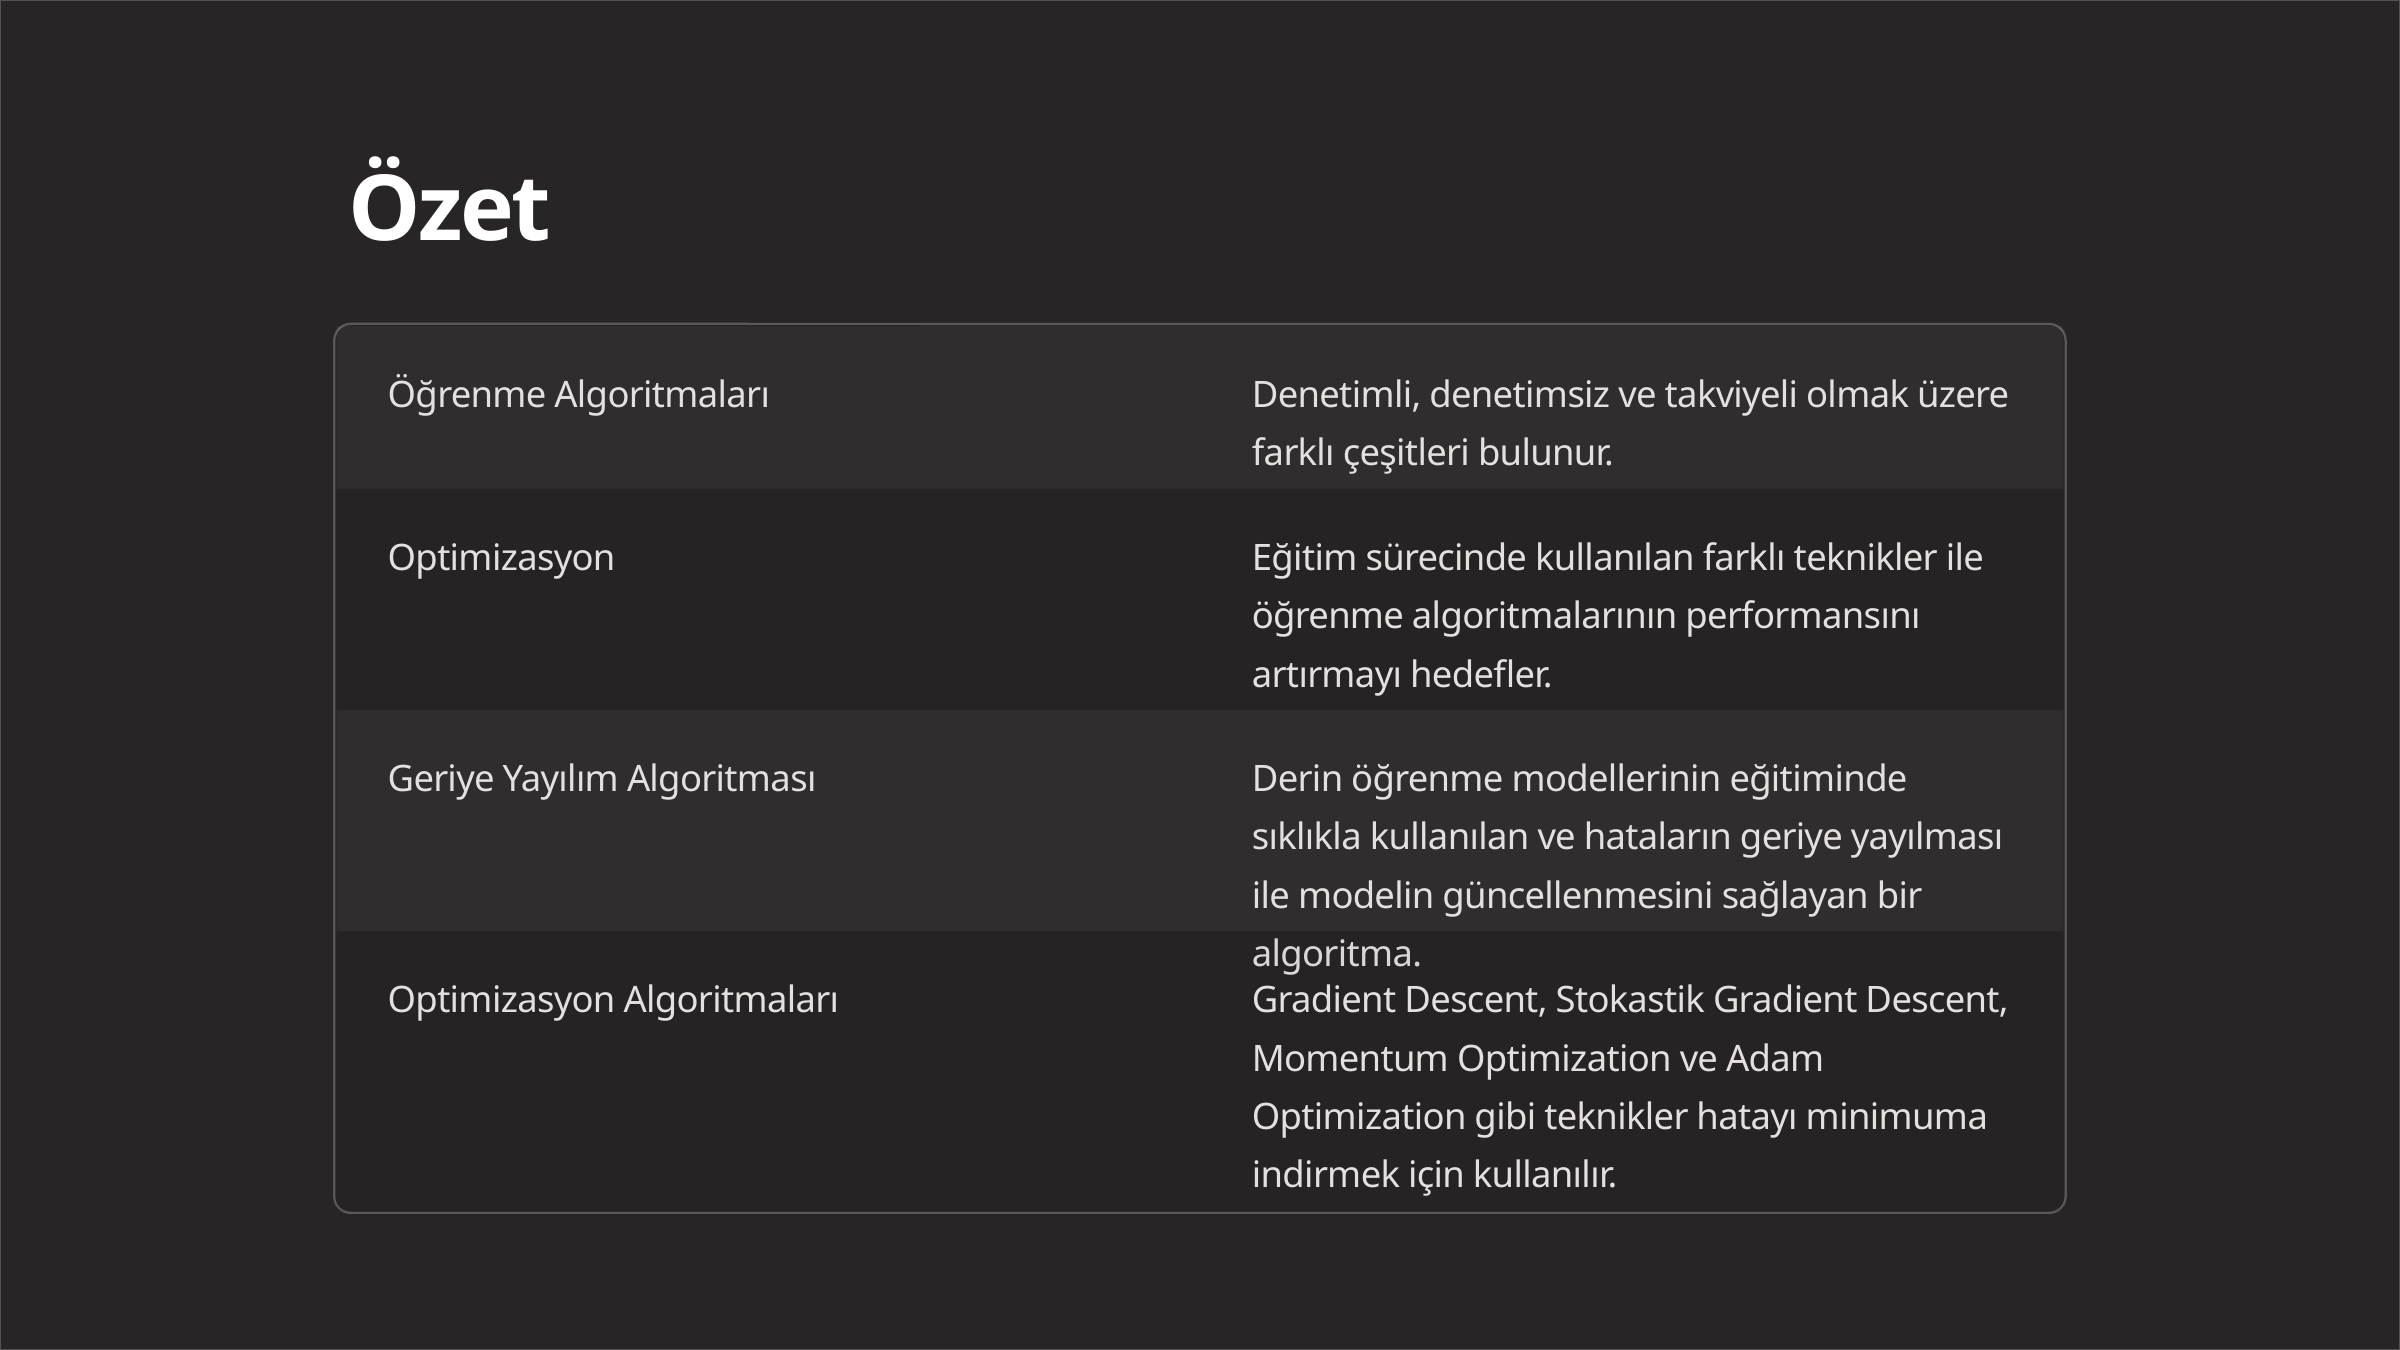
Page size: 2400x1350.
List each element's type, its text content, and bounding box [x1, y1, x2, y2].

text_box Özet [334, 137, 1064, 251]
text_box [0, 0, 2400, 1350]
text_box [336, 931, 2064, 1211]
text_box Optimizasyon Algoritmaları [372, 954, 1163, 1013]
text_box Denetimli, denetimsiz ve takviyeli olmak üzere farklı çeşitleri bulunur. [1237, 349, 2027, 466]
text_box Eğitim sürecinde kullanılan farklı teknikler ile öğrenme algoritmalarının performansını artırmayı hedefler. [1237, 512, 2027, 687]
text_box Derin öğrenme modellerinin eğitiminde sıklıkla kullanılan ve hataların geriye yayılması ile modelin güncellenmesini sağlayan bir algoritma. [1237, 733, 2027, 909]
text_box [336, 326, 2064, 488]
text_box Gradient Descent, Stokastik Gradient Descent, Momentum Optimization ve Adam Optimization gibi teknikler hatayı minimuma indirmek için kullanılır. [1237, 954, 2027, 1188]
text_box [336, 488, 2064, 710]
text_box Optimizasyon [372, 512, 1163, 571]
text_box Geriye Yayılım Algoritması [372, 733, 1163, 792]
text_box [336, 710, 2064, 931]
text_box Öğrenme Algoritmaları [372, 349, 1163, 408]
